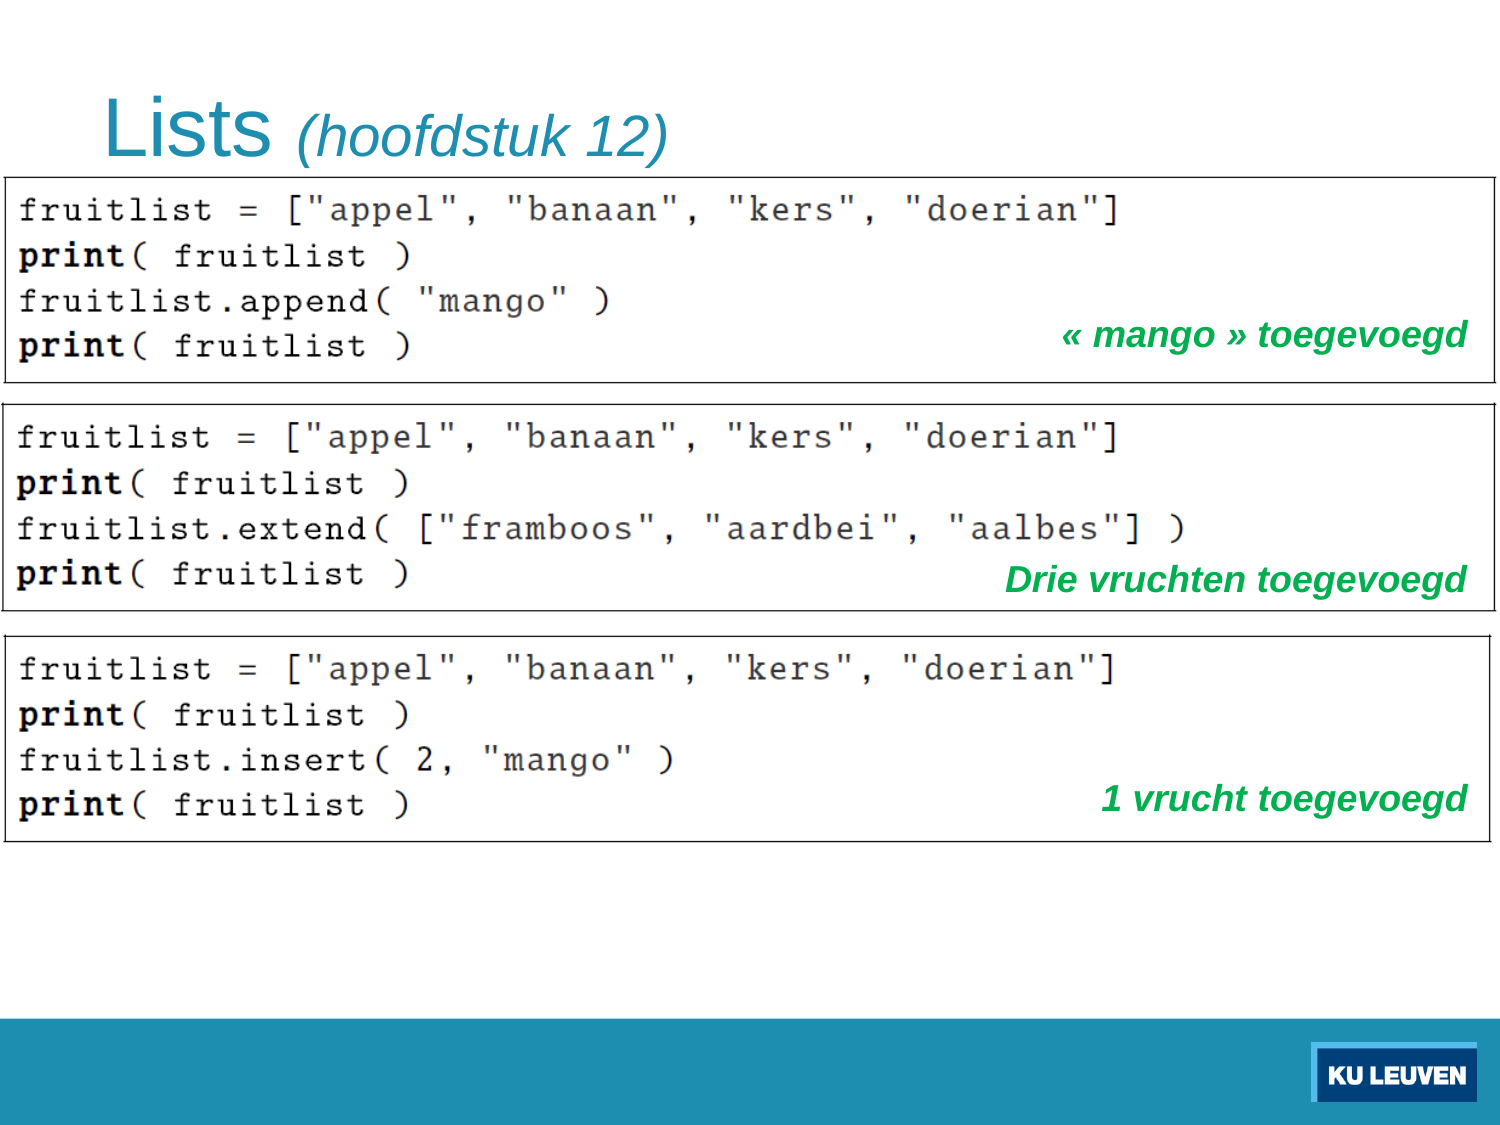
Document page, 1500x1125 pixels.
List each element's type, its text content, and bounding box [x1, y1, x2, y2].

picture [0, 171, 1500, 387]
title Lists (hoofdstuk 12) [93, 34, 1406, 171]
picture [1311, 1042, 1477, 1102]
picture [0, 399, 1500, 620]
picture [0, 631, 1500, 852]
